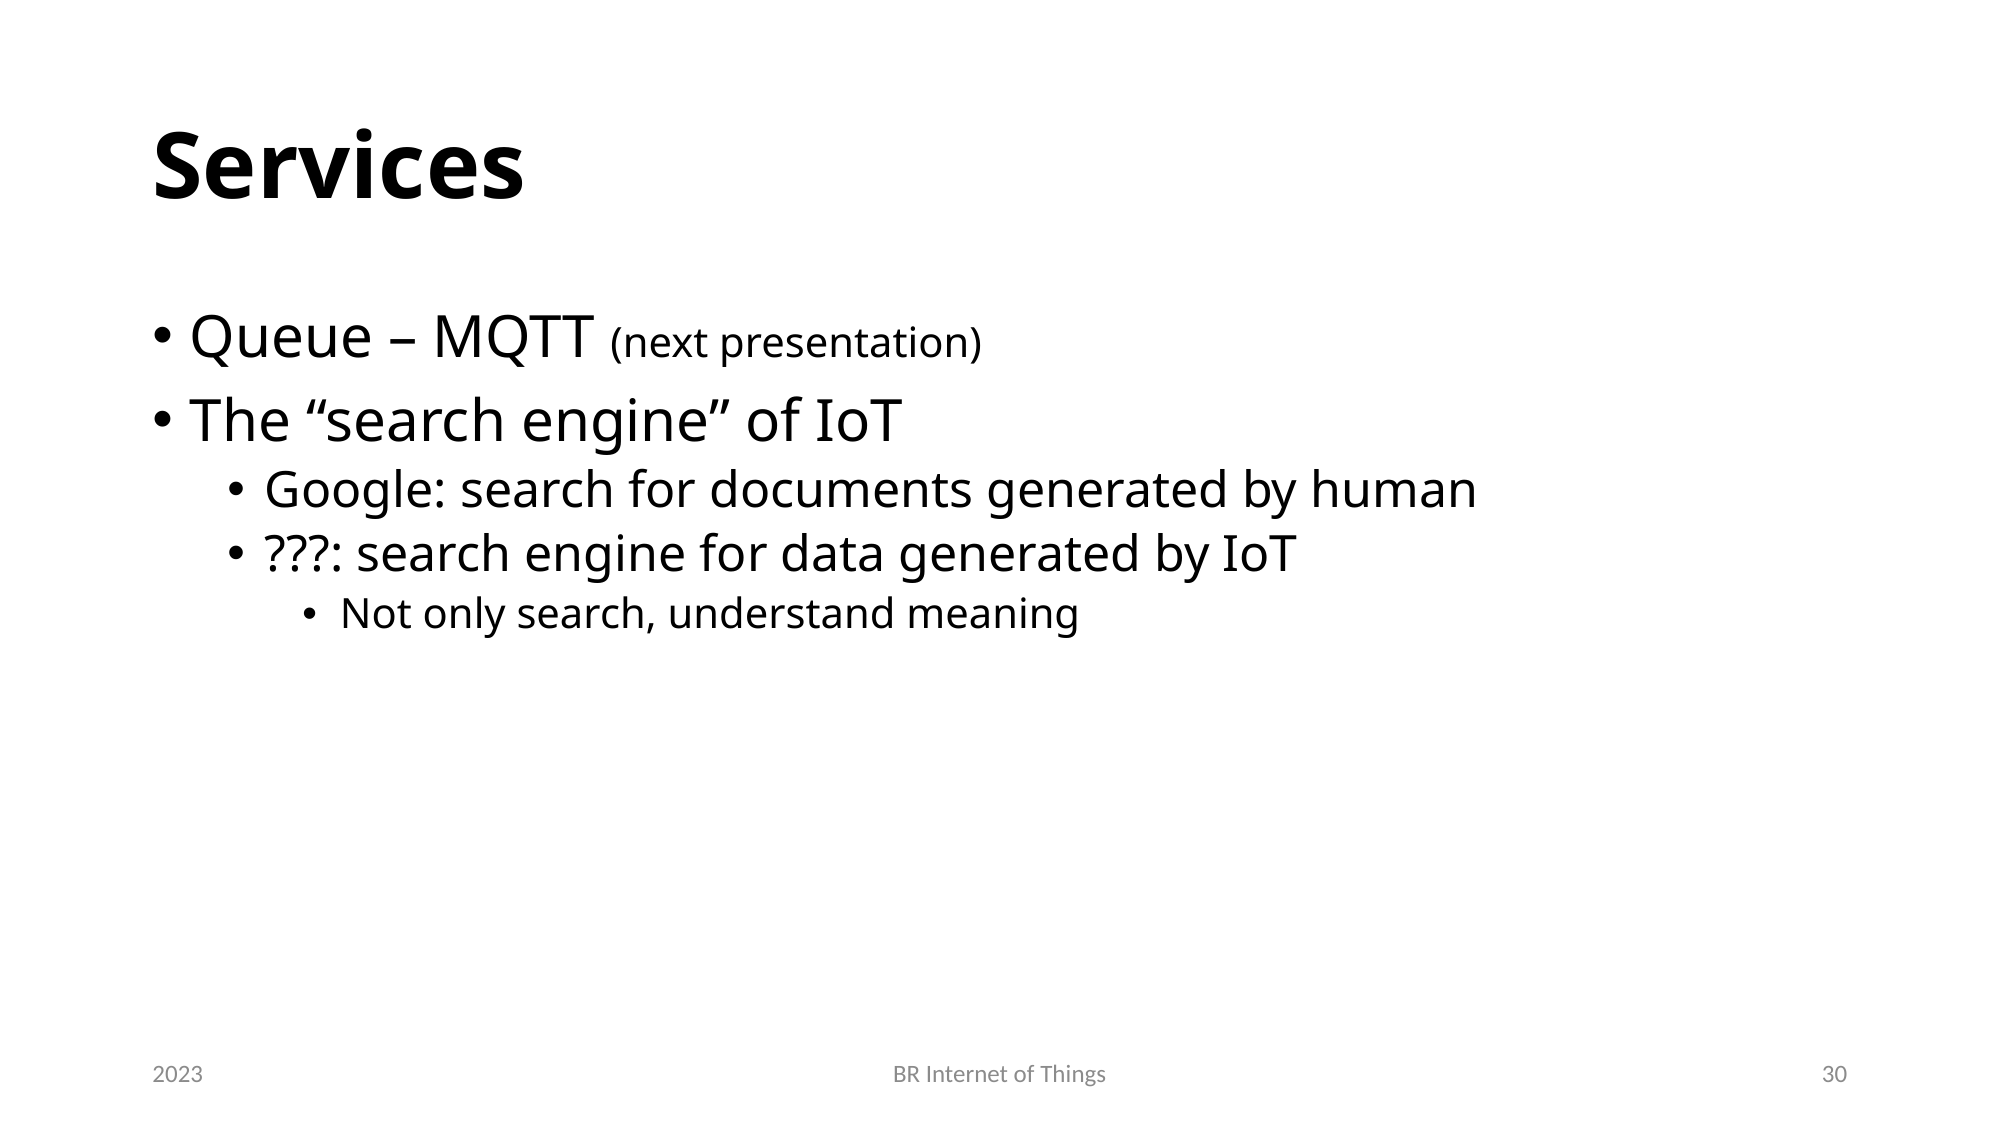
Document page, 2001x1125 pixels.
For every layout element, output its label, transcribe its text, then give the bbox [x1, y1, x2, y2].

title Services [137, 59, 1863, 278]
slide_number 30 [1412, 1042, 1863, 1103]
footer BR Internet of Things [662, 1042, 1338, 1103]
list Queue – MQTT (next presentation) The “search engine” of IoT Google: search for documents generated by human ???: search engine for data generated by IoT Not only search, understand meaning [137, 299, 1863, 1014]
slide_number 2023 [137, 1042, 588, 1103]
